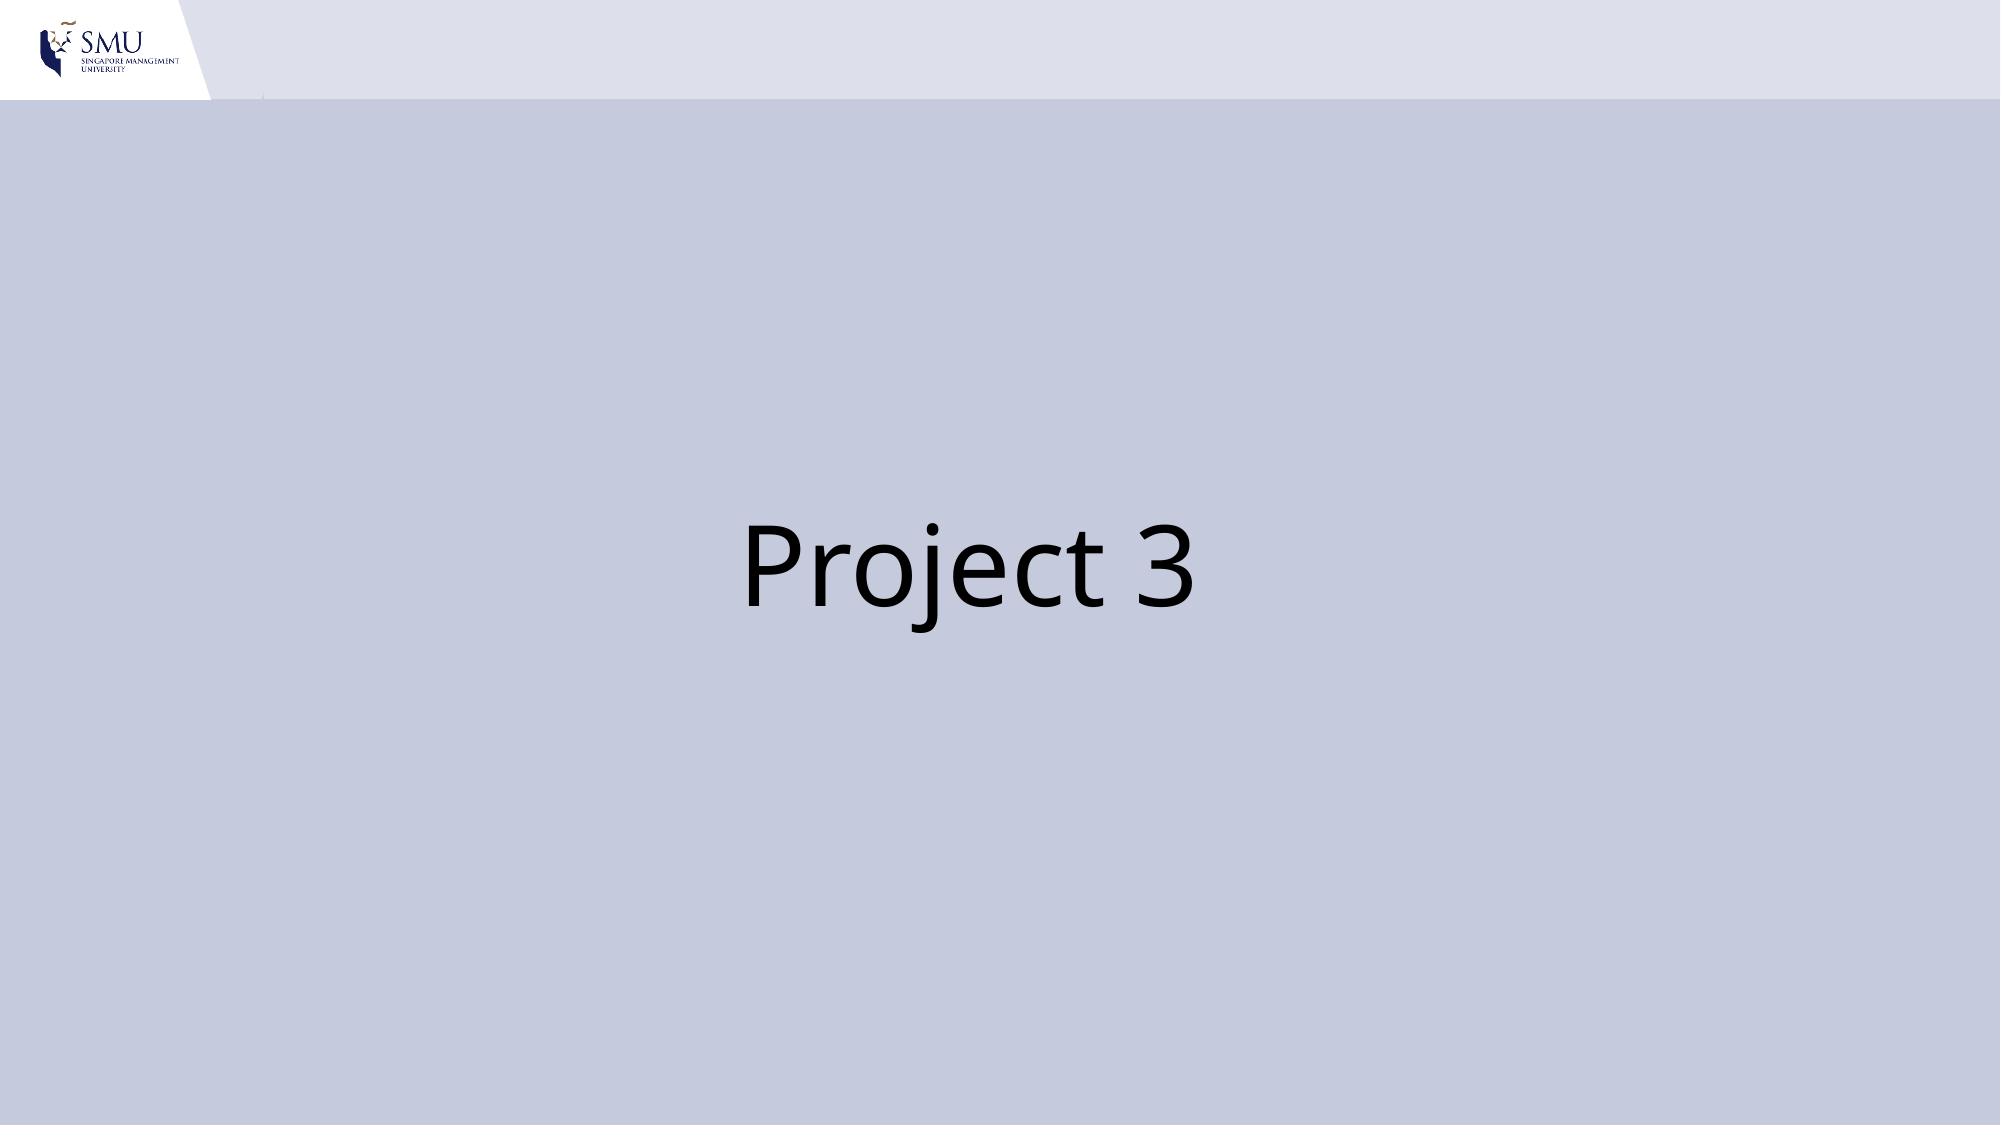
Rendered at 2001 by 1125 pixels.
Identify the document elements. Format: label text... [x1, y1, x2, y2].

text_box Project 3 [723, 486, 1214, 637]
picture [0, 0, 210, 100]
